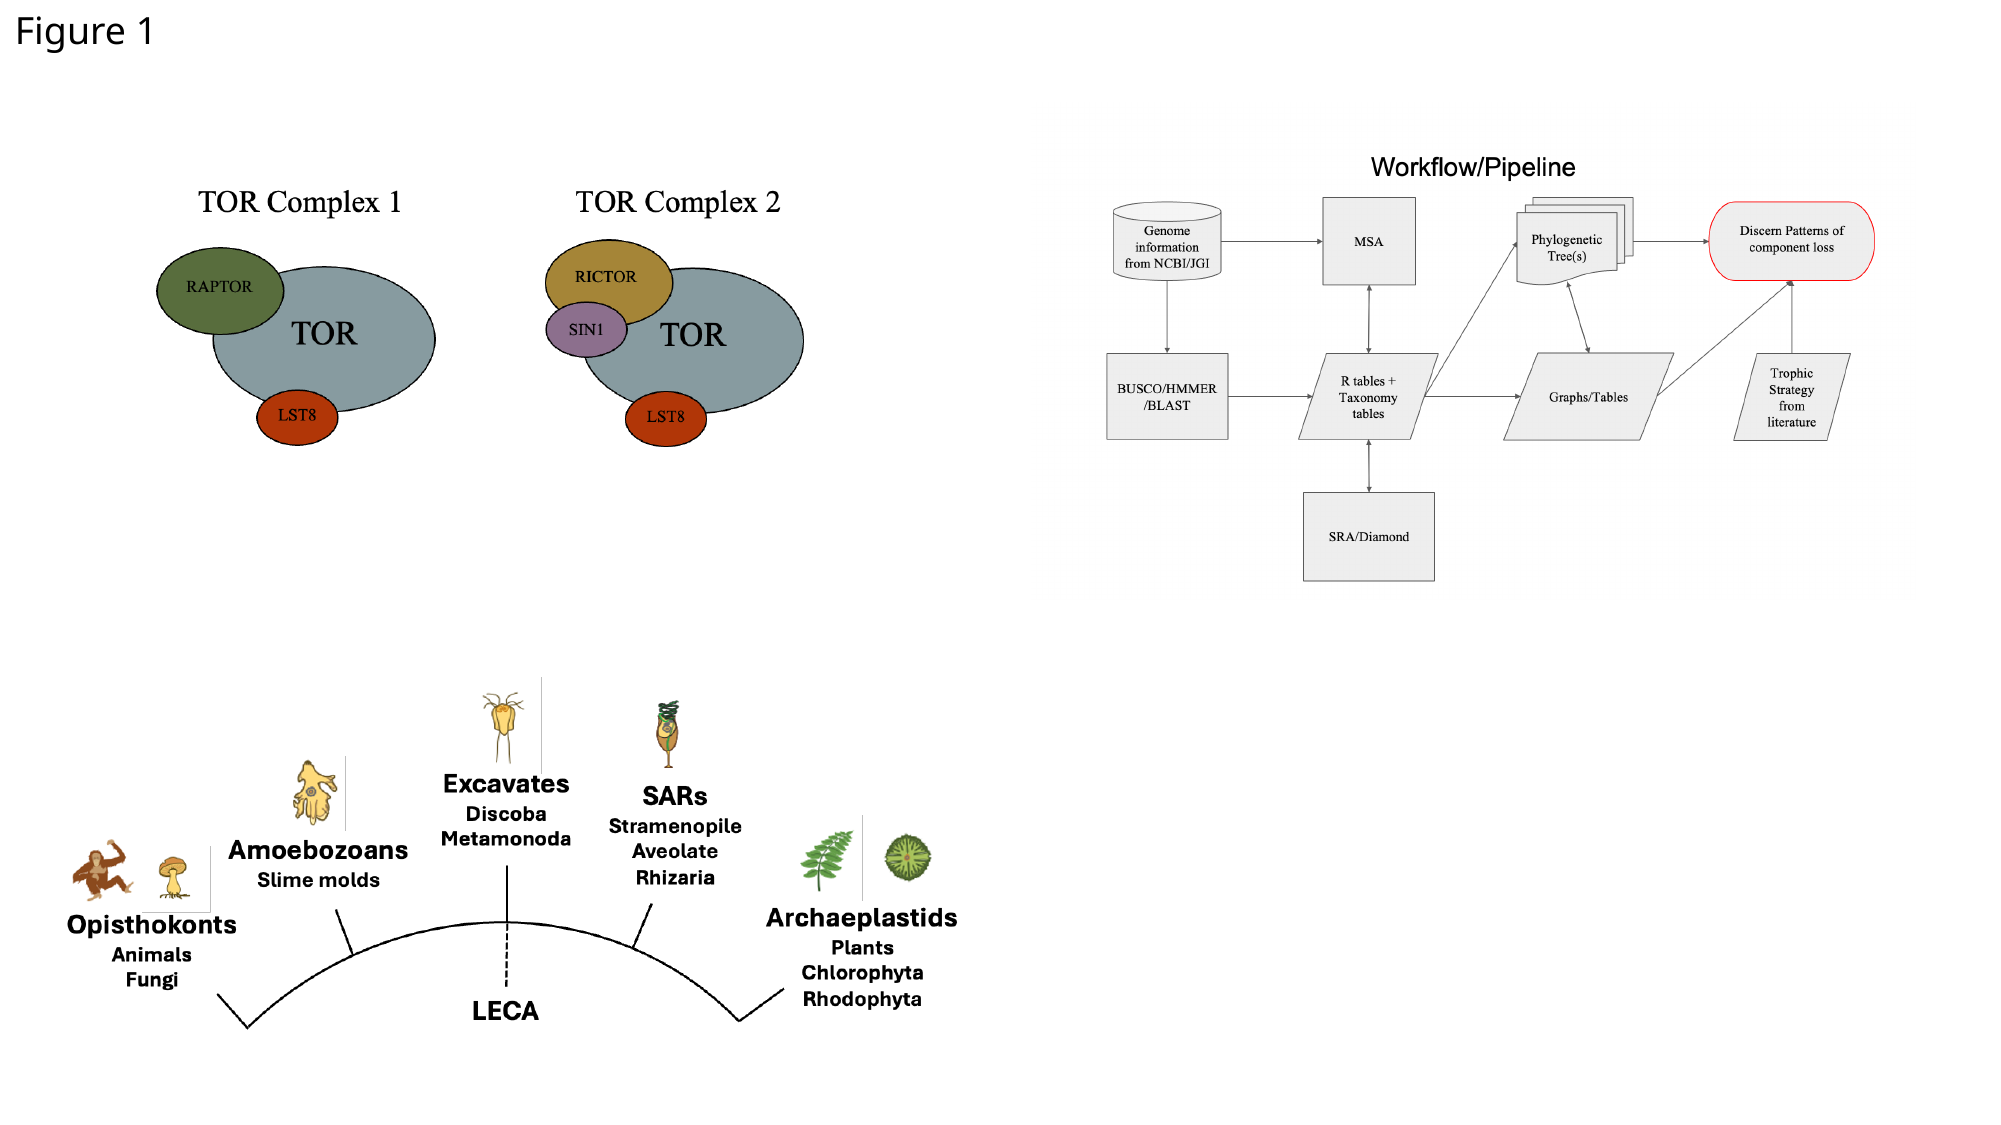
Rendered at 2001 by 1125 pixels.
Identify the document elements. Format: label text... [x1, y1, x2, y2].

text_box Figure 1 [0, 0, 648, 60]
picture [1030, 101, 1916, 601]
picture [48, 677, 977, 1046]
picture [155, 172, 804, 448]
